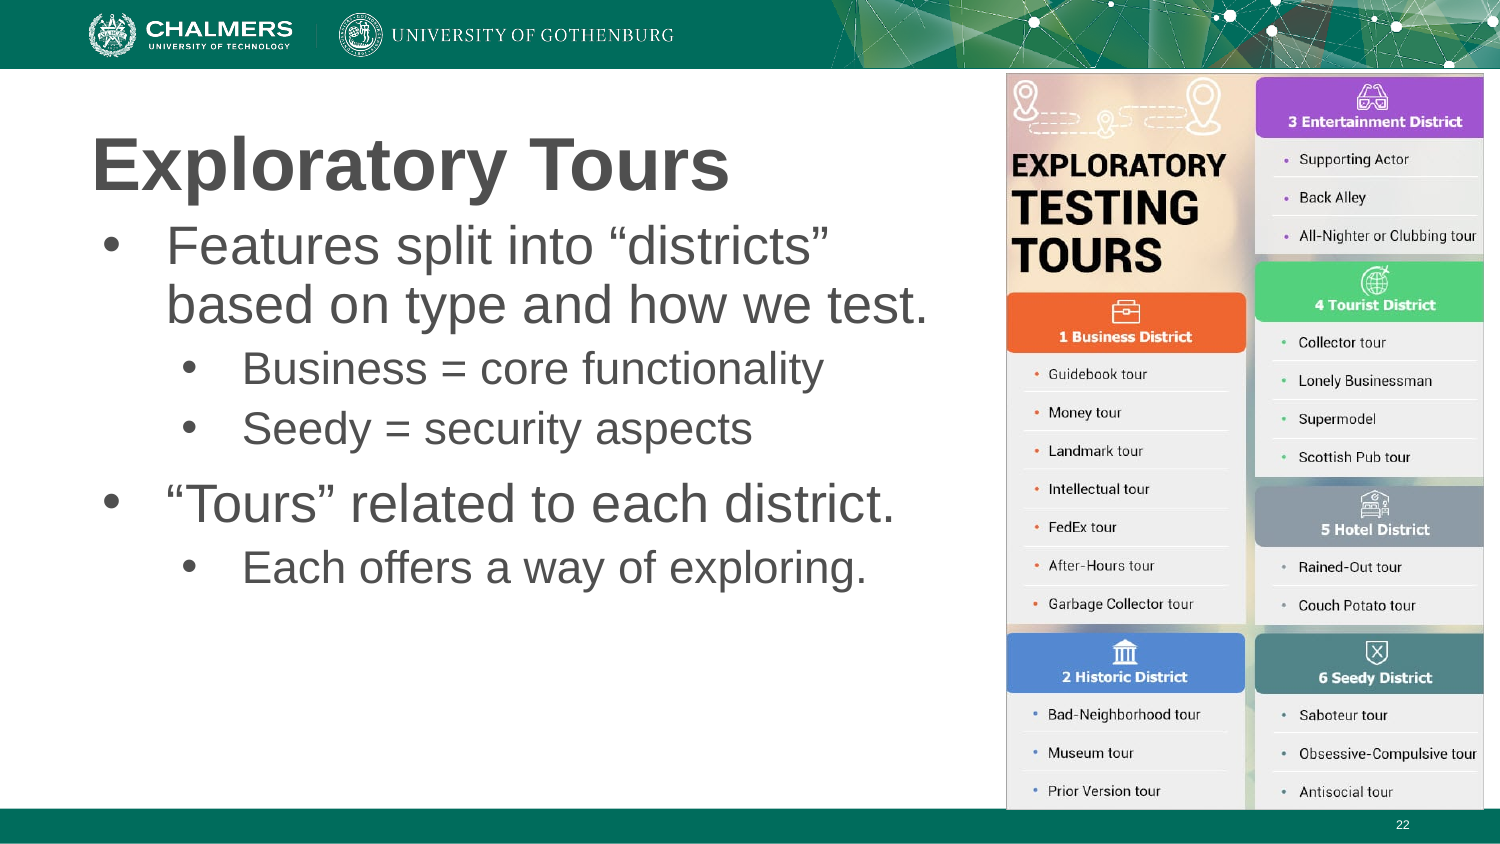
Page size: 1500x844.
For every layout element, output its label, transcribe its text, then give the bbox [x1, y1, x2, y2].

title Exploratory Tours [76, 100, 1001, 211]
picture [64, 0, 696, 85]
picture [759, 0, 1500, 68]
list Features split into “districts” based on type and how we test. Business = core functionality Seedy = security aspects “Tours” related to each district. Each offers a way of exploring. [76, 210, 960, 782]
slide_number ‹#› [1074, 818, 1425, 844]
picture [1006, 73, 1484, 810]
